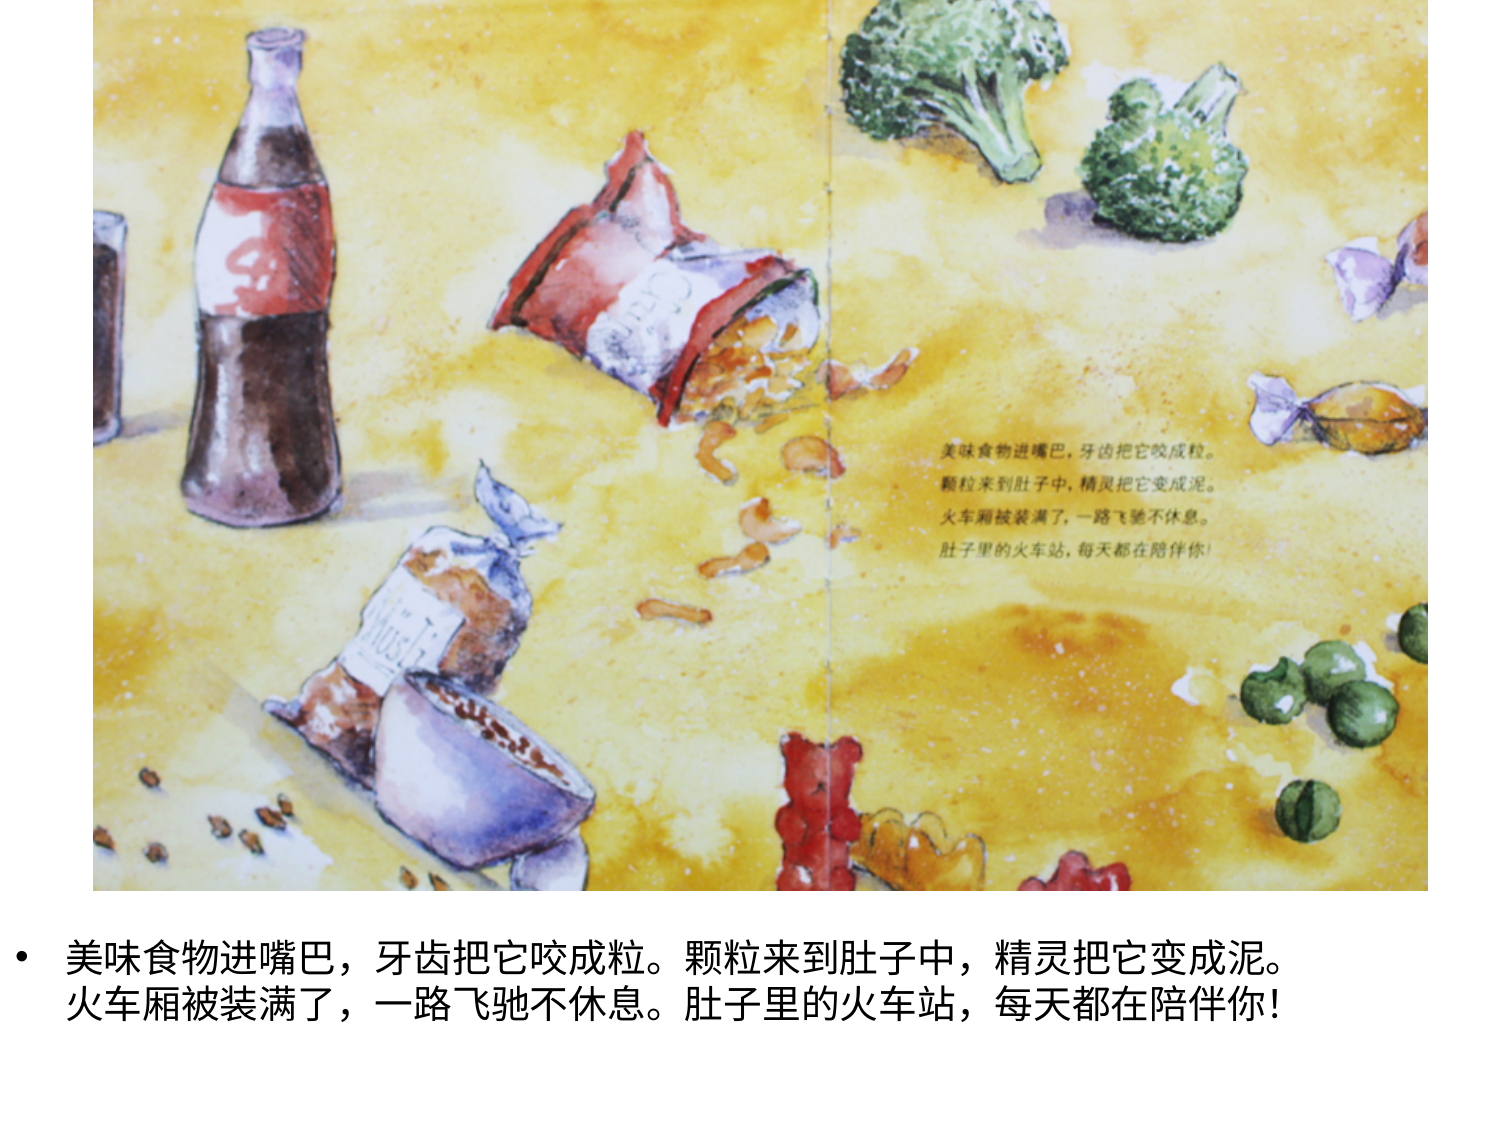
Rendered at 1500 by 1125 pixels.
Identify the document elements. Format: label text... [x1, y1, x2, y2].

picture [93, 0, 1429, 891]
list 美味食物进嘴巴，牙齿把它咬成粒。颗粒来到肚子中，精灵把它变成泥。 火车厢被装满了，一路飞驰不休息。肚子里的火车站，每天都在陪伴你！ [0, 925, 1500, 1090]
